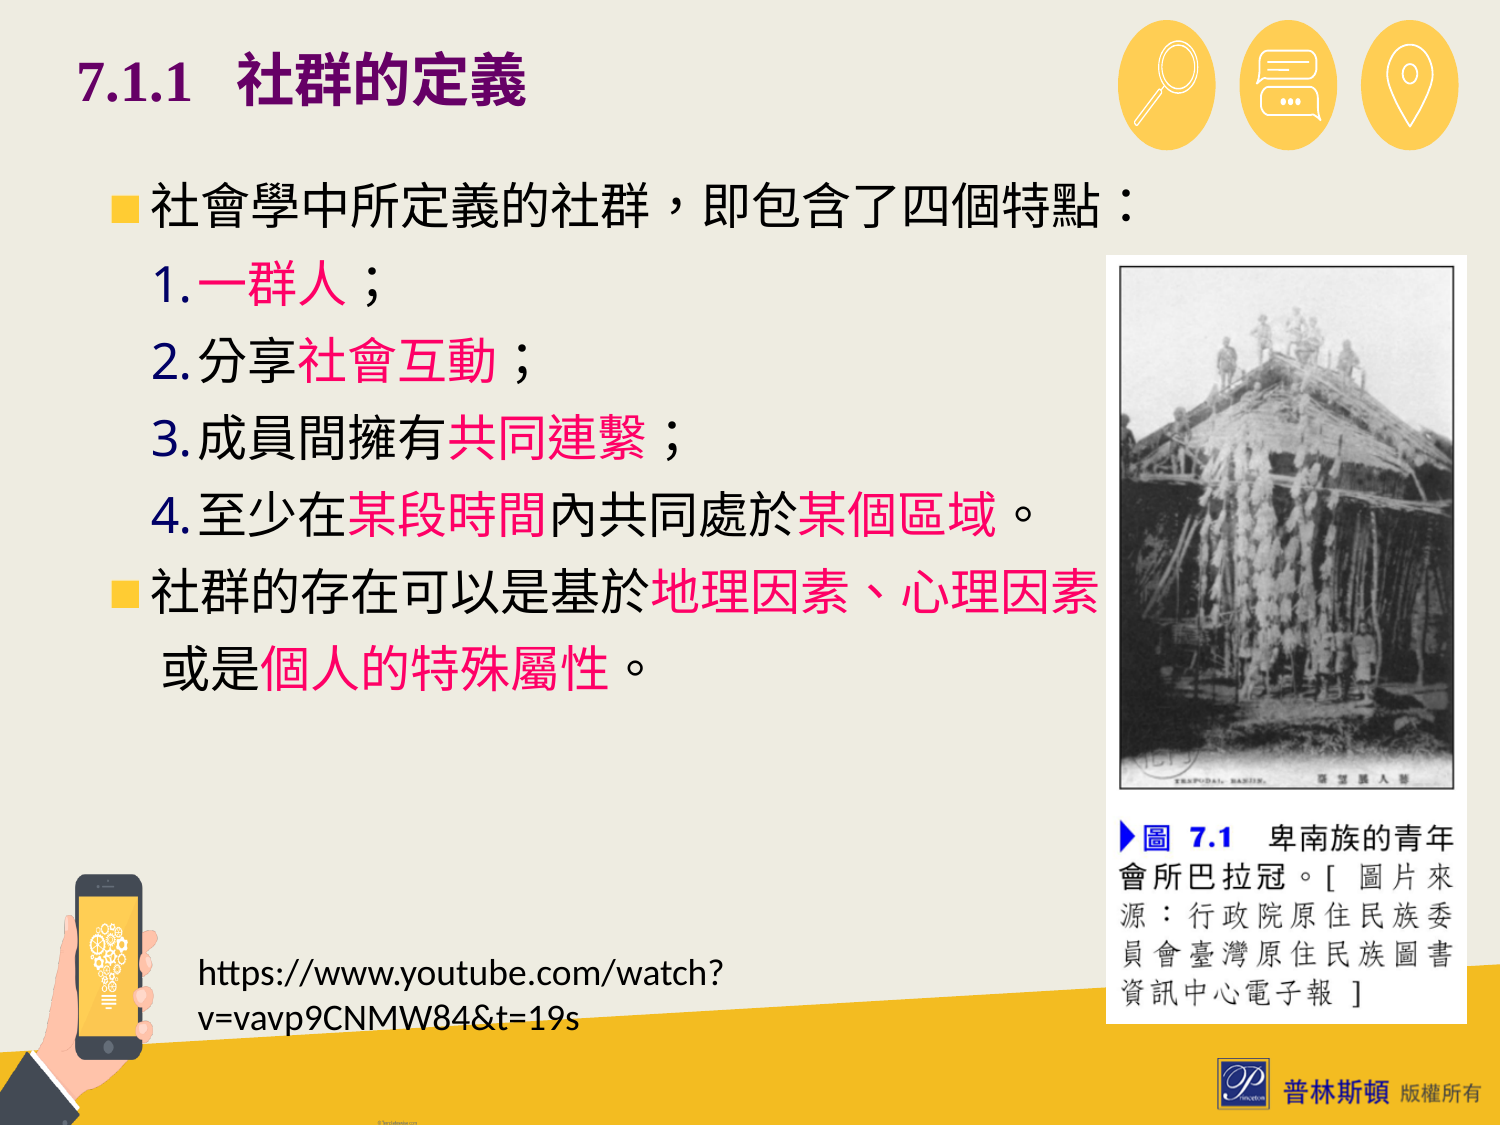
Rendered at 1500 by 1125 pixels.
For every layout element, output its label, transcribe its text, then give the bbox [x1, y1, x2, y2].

text_box https://www.youtube.com/watch?v=vavp9CNMW84&t=19s [171, 940, 922, 1046]
picture [1217, 1058, 1500, 1125]
list 社會學中所定義的社群，即包含了四個特點： 一群人； 分享社會互動； 成員間擁有共同連繫； 至少在某段時間內共同處於某個區域。 社群的存在可以是基於地理因素、心理因素， 或是個人的特殊屬性。 [76, 160, 1459, 870]
picture [0, 811, 420, 1125]
picture [1106, 255, 1467, 1025]
picture [103, 572, 139, 608]
title 7.1.1 社群的定義 [76, 19, 1459, 114]
picture [103, 187, 139, 223]
